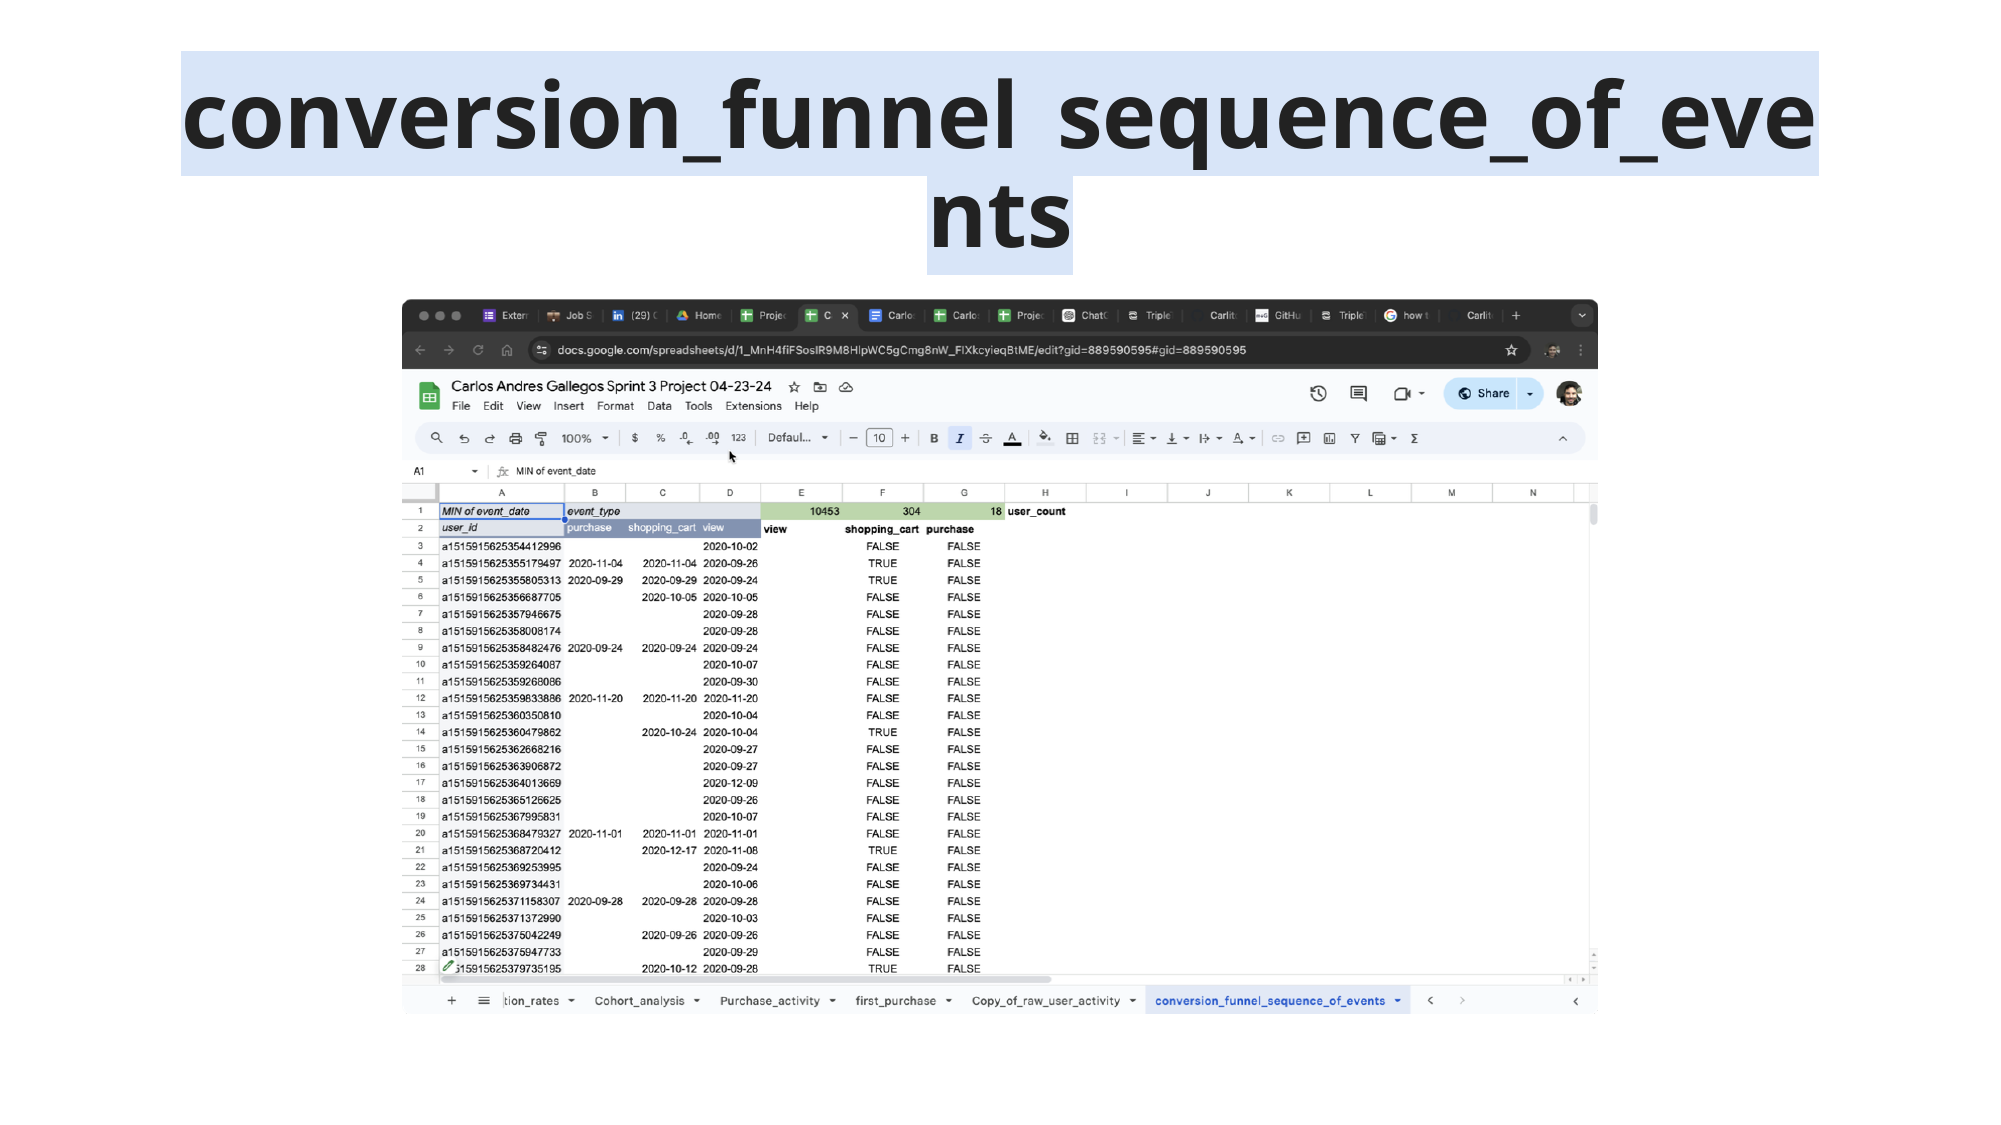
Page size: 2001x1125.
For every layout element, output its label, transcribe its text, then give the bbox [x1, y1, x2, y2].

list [402, 298, 1598, 1014]
title conversion_funnel_sequence_of_events [137, 59, 1863, 278]
